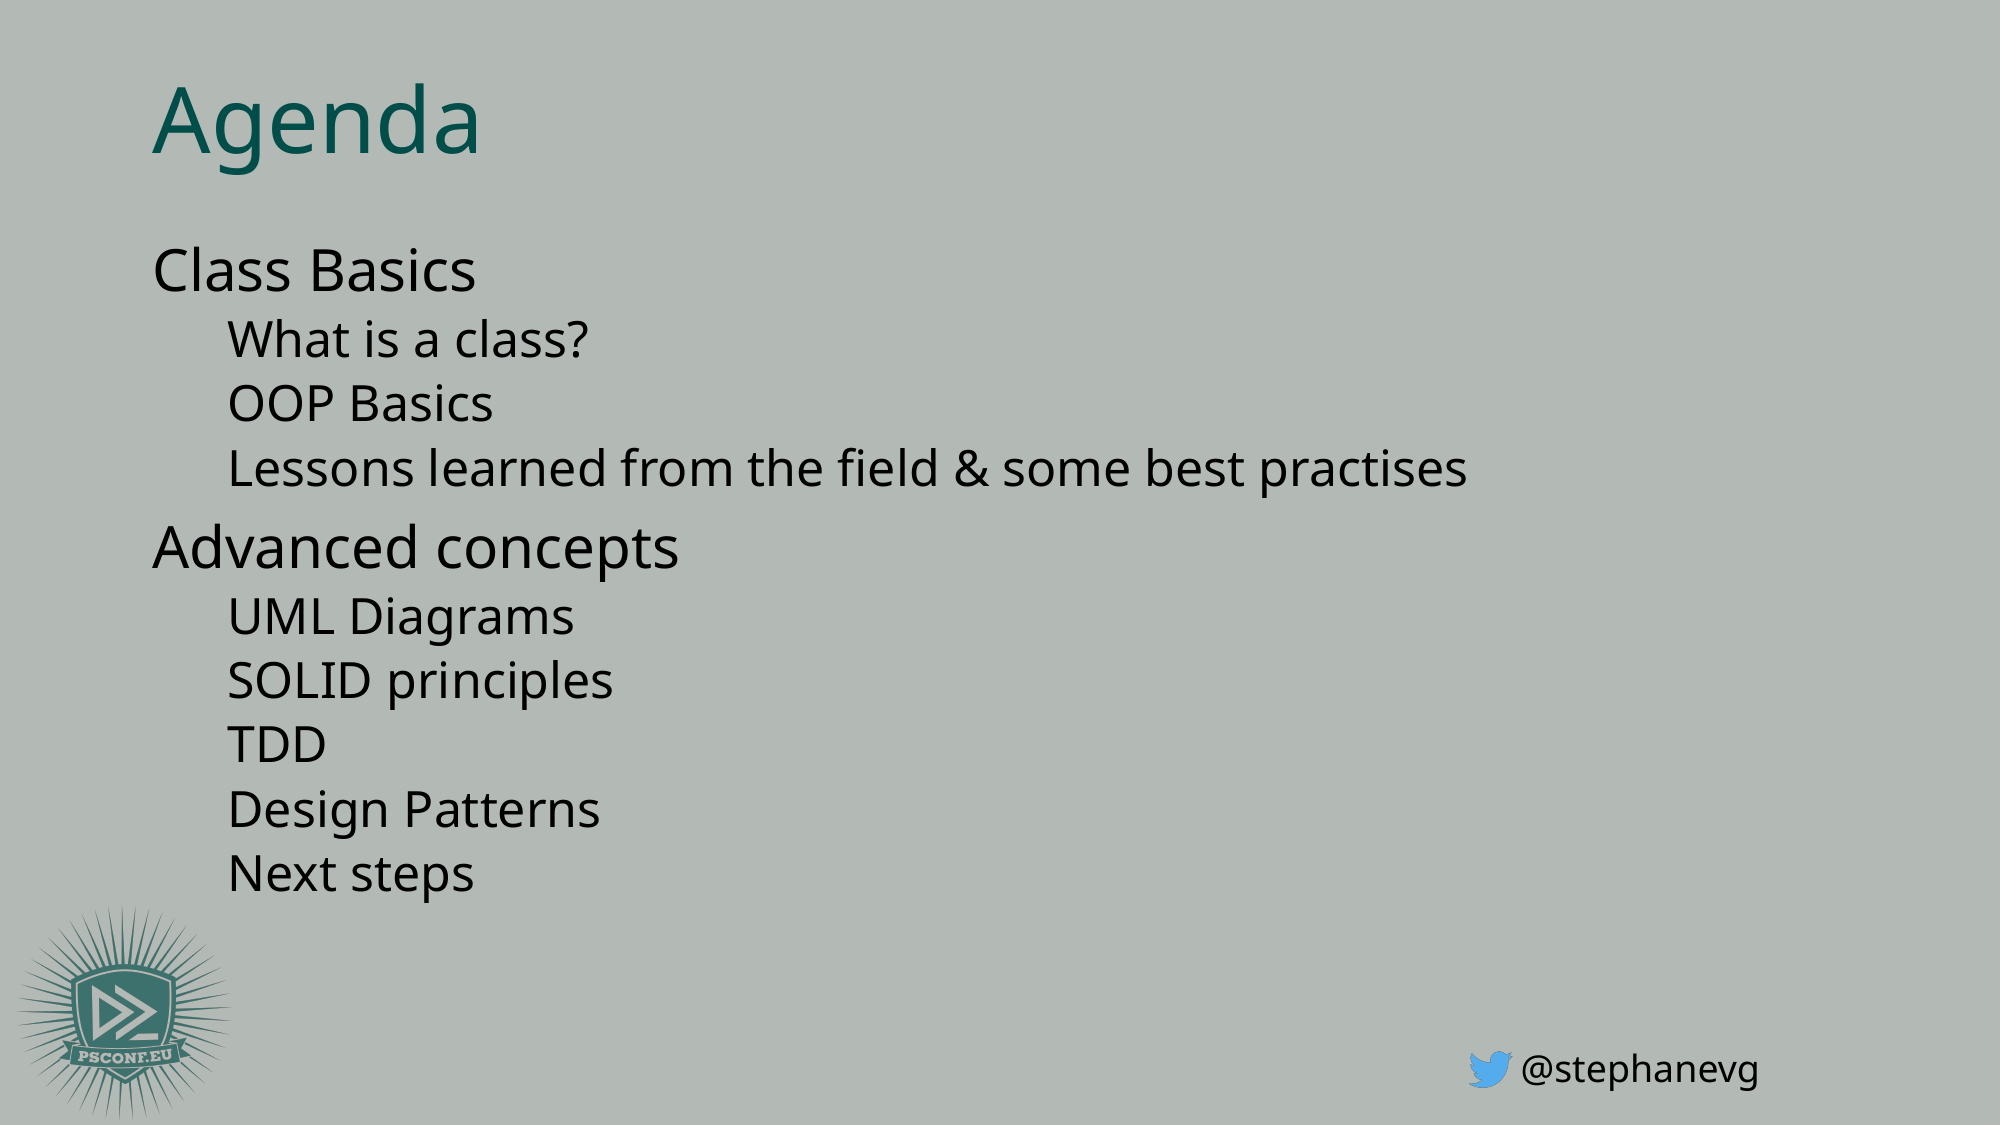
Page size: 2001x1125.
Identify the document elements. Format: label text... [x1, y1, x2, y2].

list Class Basics What is a class? OOP Basics Lessons learned from the field & some best practises Advanced concepts UML Diagrams SOLID principles TDD Design Patterns Next steps [137, 233, 1863, 1014]
picture [1458, 1037, 1523, 1103]
title Agenda [137, 59, 1863, 188]
footer @stephanevg [1505, 1037, 1863, 1098]
